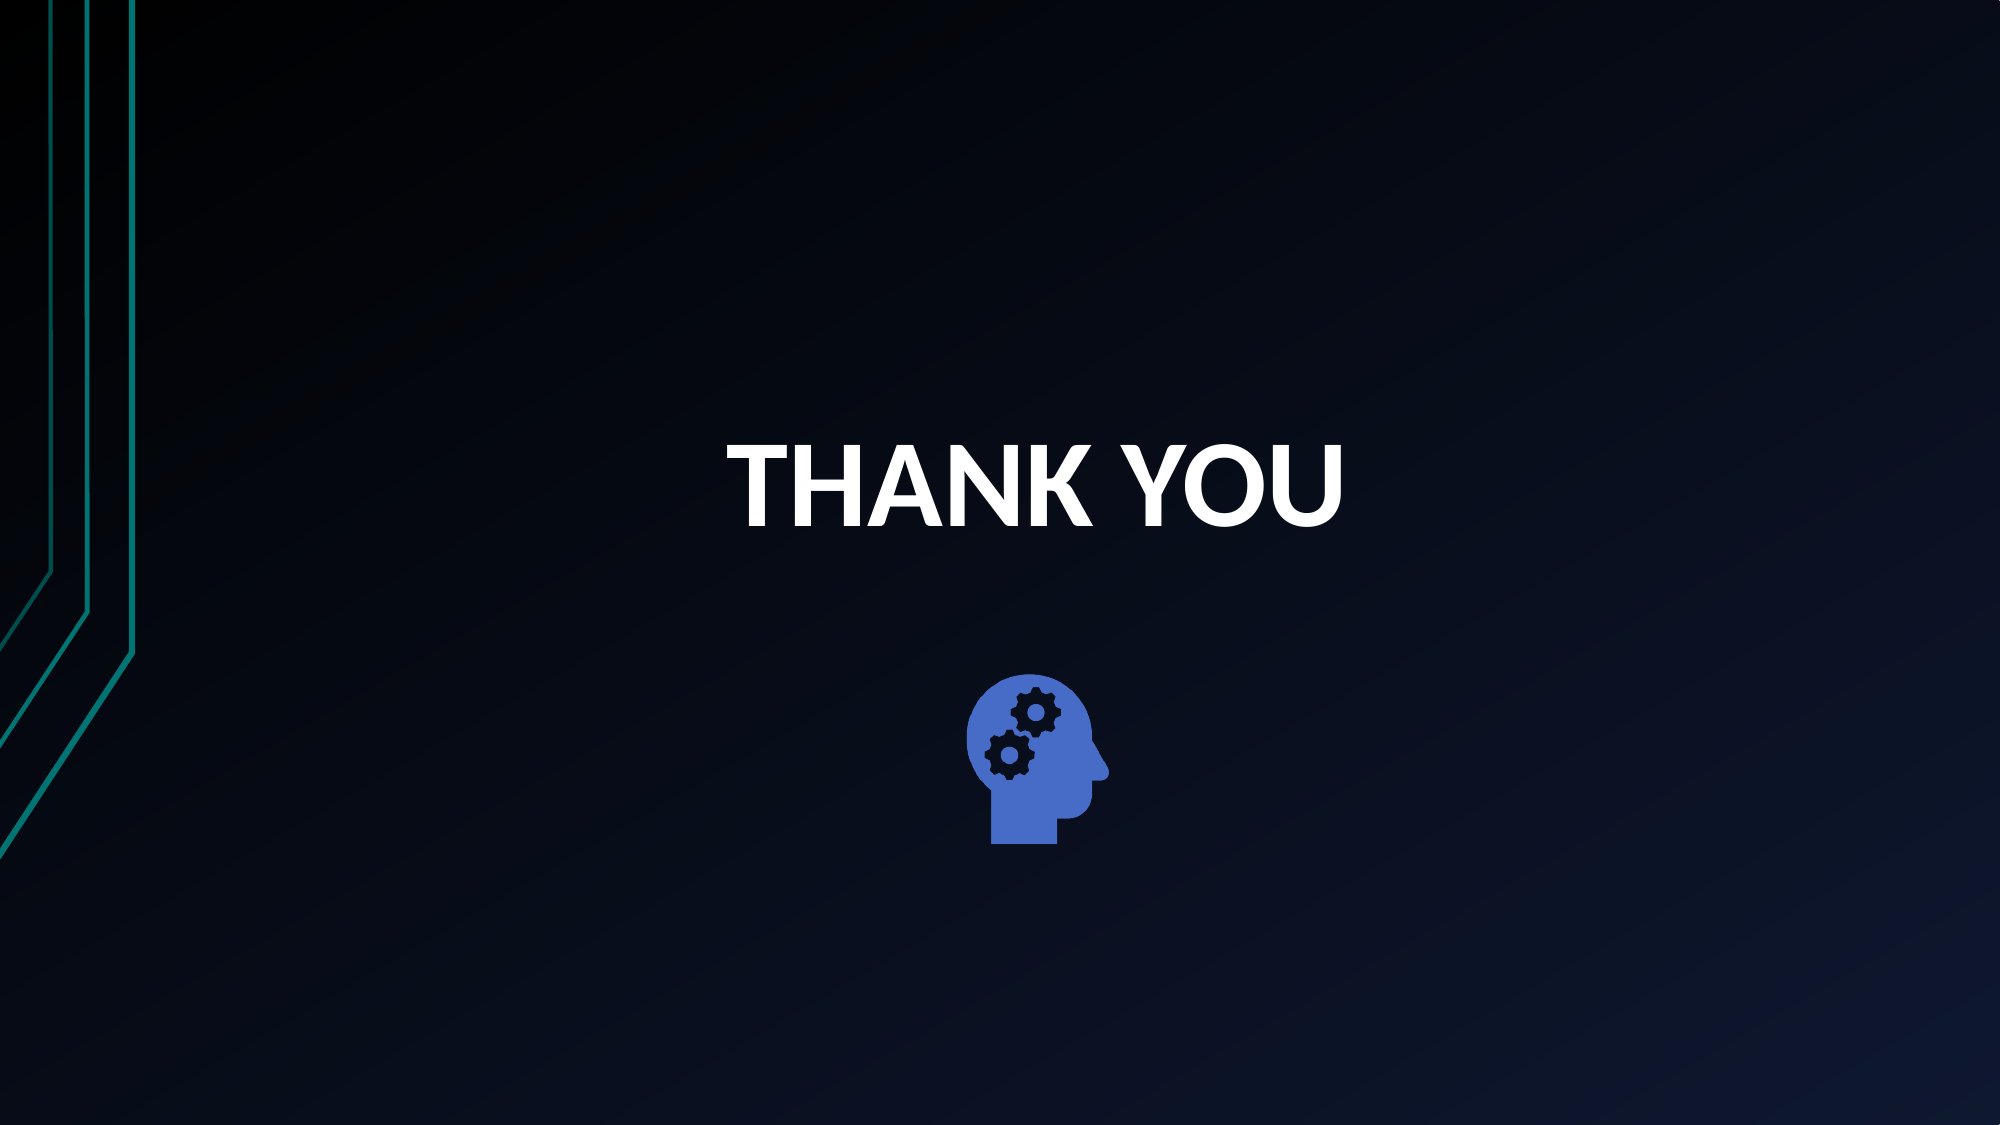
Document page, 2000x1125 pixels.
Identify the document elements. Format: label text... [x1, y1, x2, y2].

title THANK YOU [187, 363, 1888, 564]
picture [936, 662, 1139, 864]
